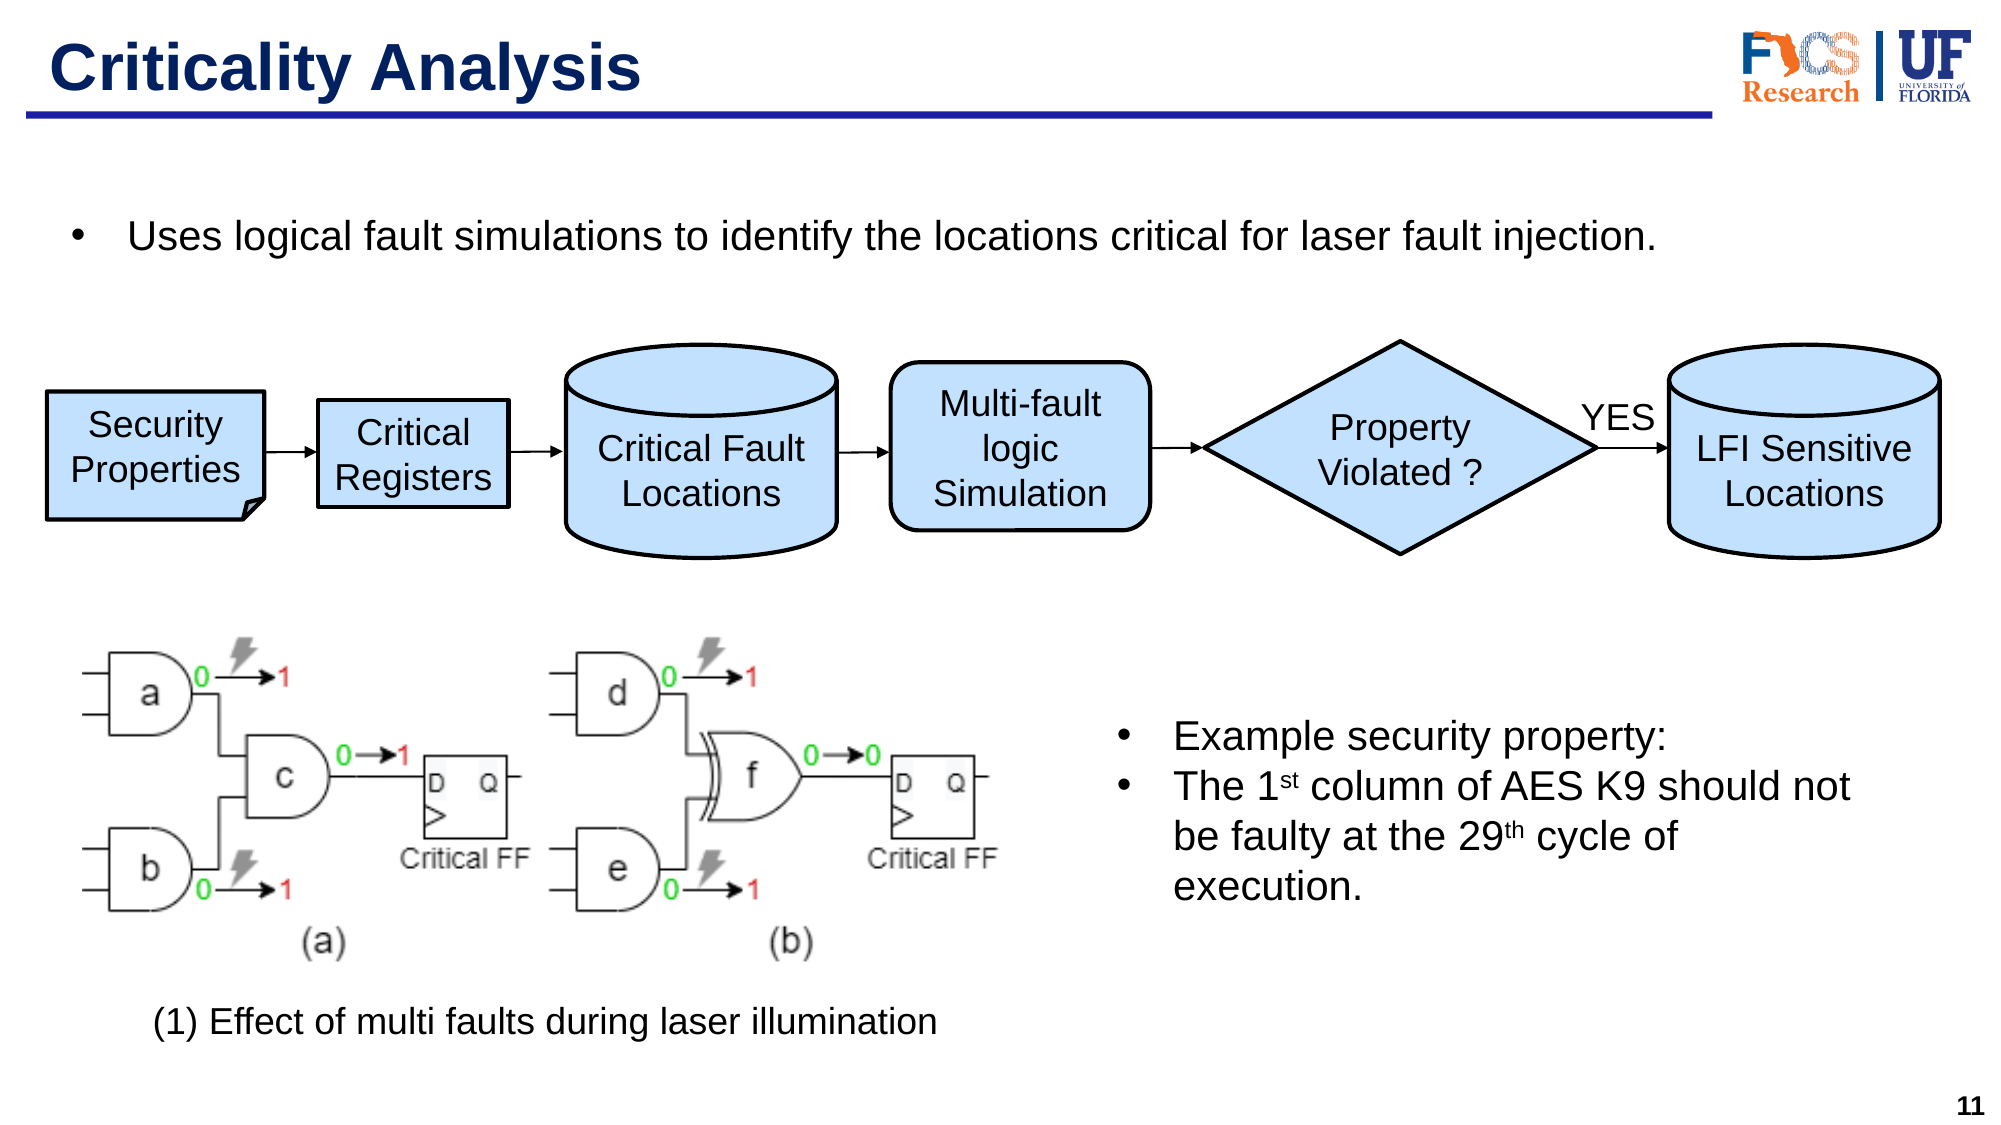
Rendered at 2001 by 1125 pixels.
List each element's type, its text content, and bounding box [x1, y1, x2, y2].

text_box Example security property: The 1st column of AES K9 should not be faulty at the 29th cycle of execution. [1108, 700, 1888, 918]
picture [82, 614, 1020, 966]
text_box 11 [1590, 1081, 2000, 1125]
text_box Critical Fault Locations [565, 344, 837, 559]
text_box Uses logical fault simulations to identify the locations critical for laser fault injection. [62, 200, 1870, 268]
text_box (1) Effect of multi faults during laser illumination [95, 989, 997, 1050]
picture [1899, 30, 1971, 102]
text_box Property Violated ? [1208, 341, 1596, 555]
text_box Multi-fault logic Simulation [890, 362, 1151, 531]
text_box Criticality Analysis [28, 0, 742, 135]
text_box YES [1572, 384, 1669, 446]
text_box Critical Registers [318, 400, 509, 507]
text_box LFI Sensitive Locations [1668, 344, 1940, 558]
text_box Security Properties [46, 391, 265, 520]
